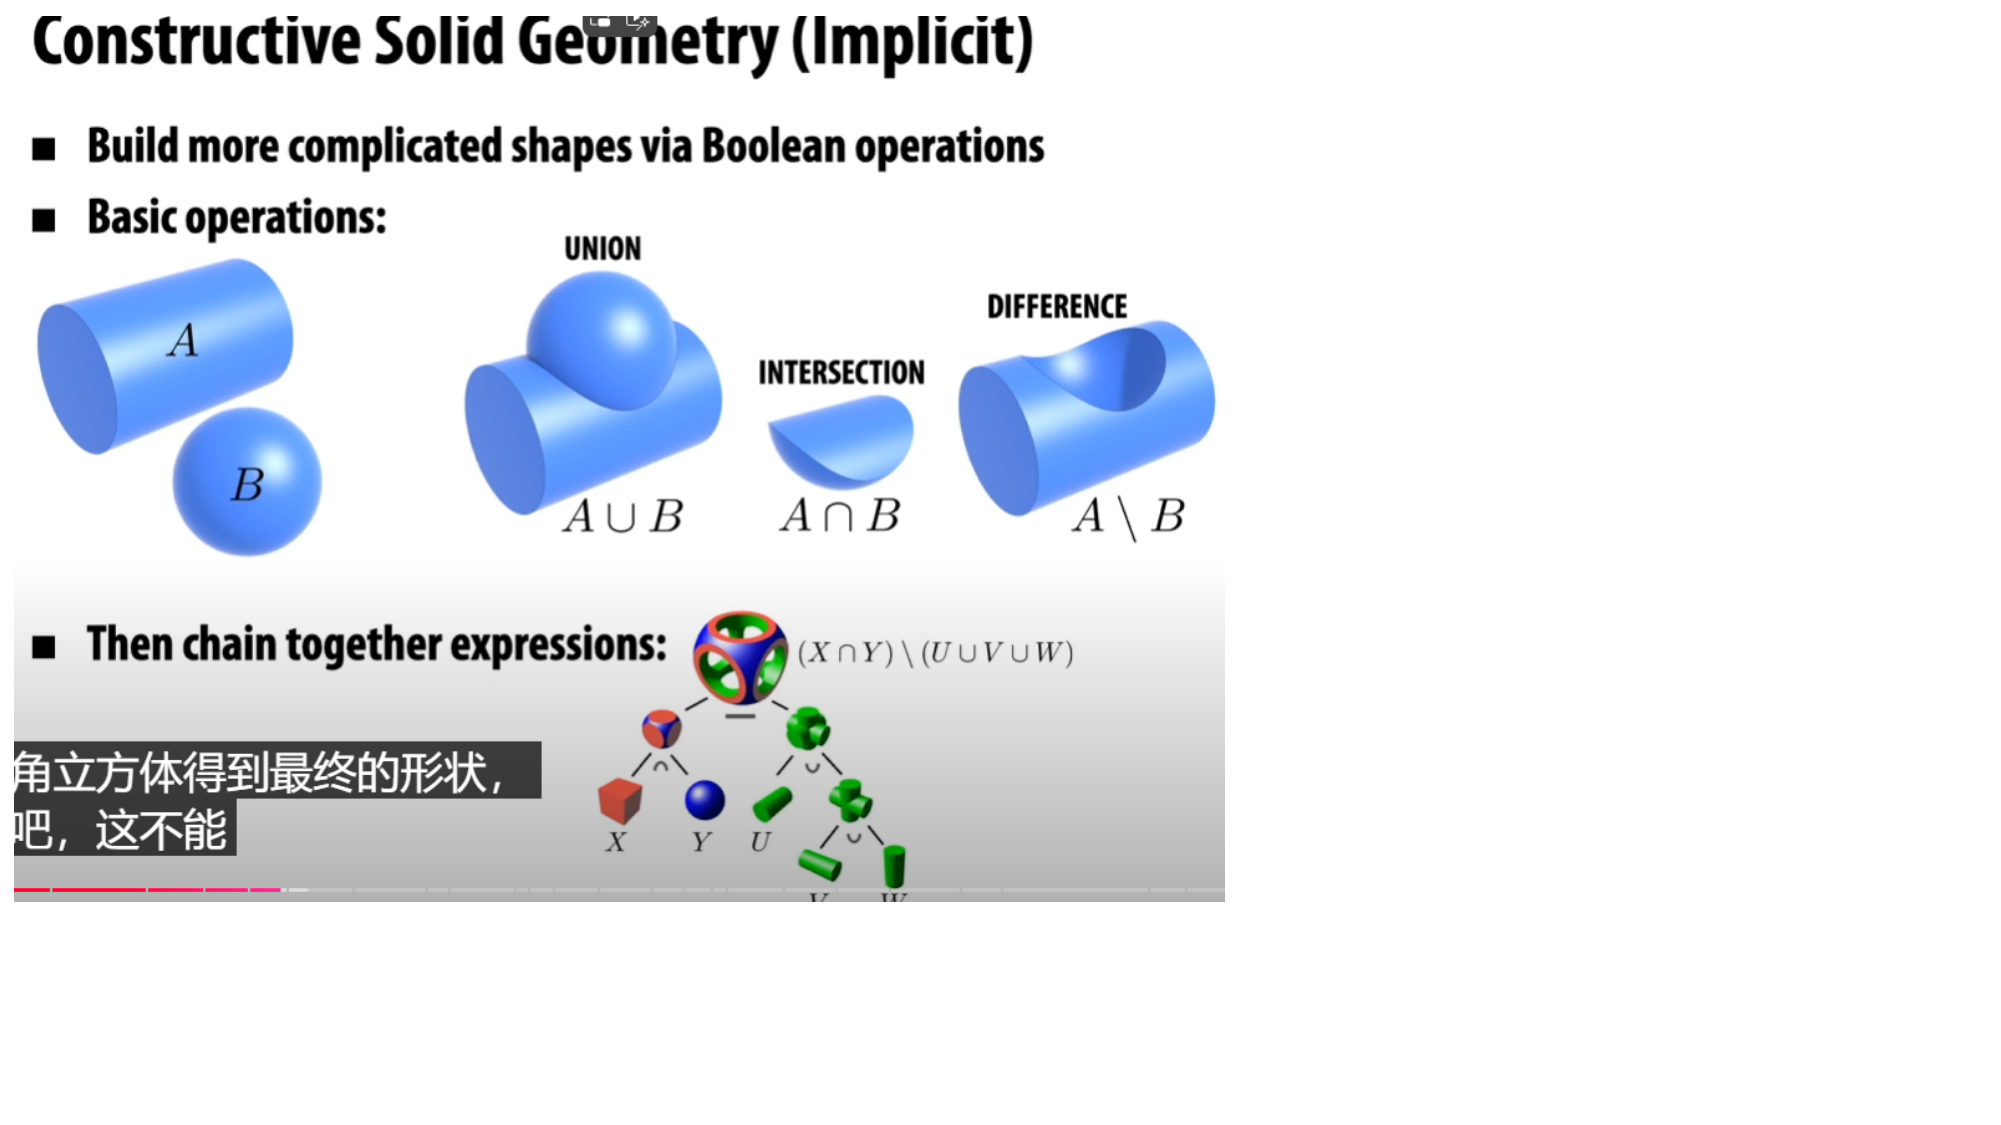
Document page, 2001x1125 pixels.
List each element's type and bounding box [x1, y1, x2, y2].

picture [14, 16, 1225, 902]
